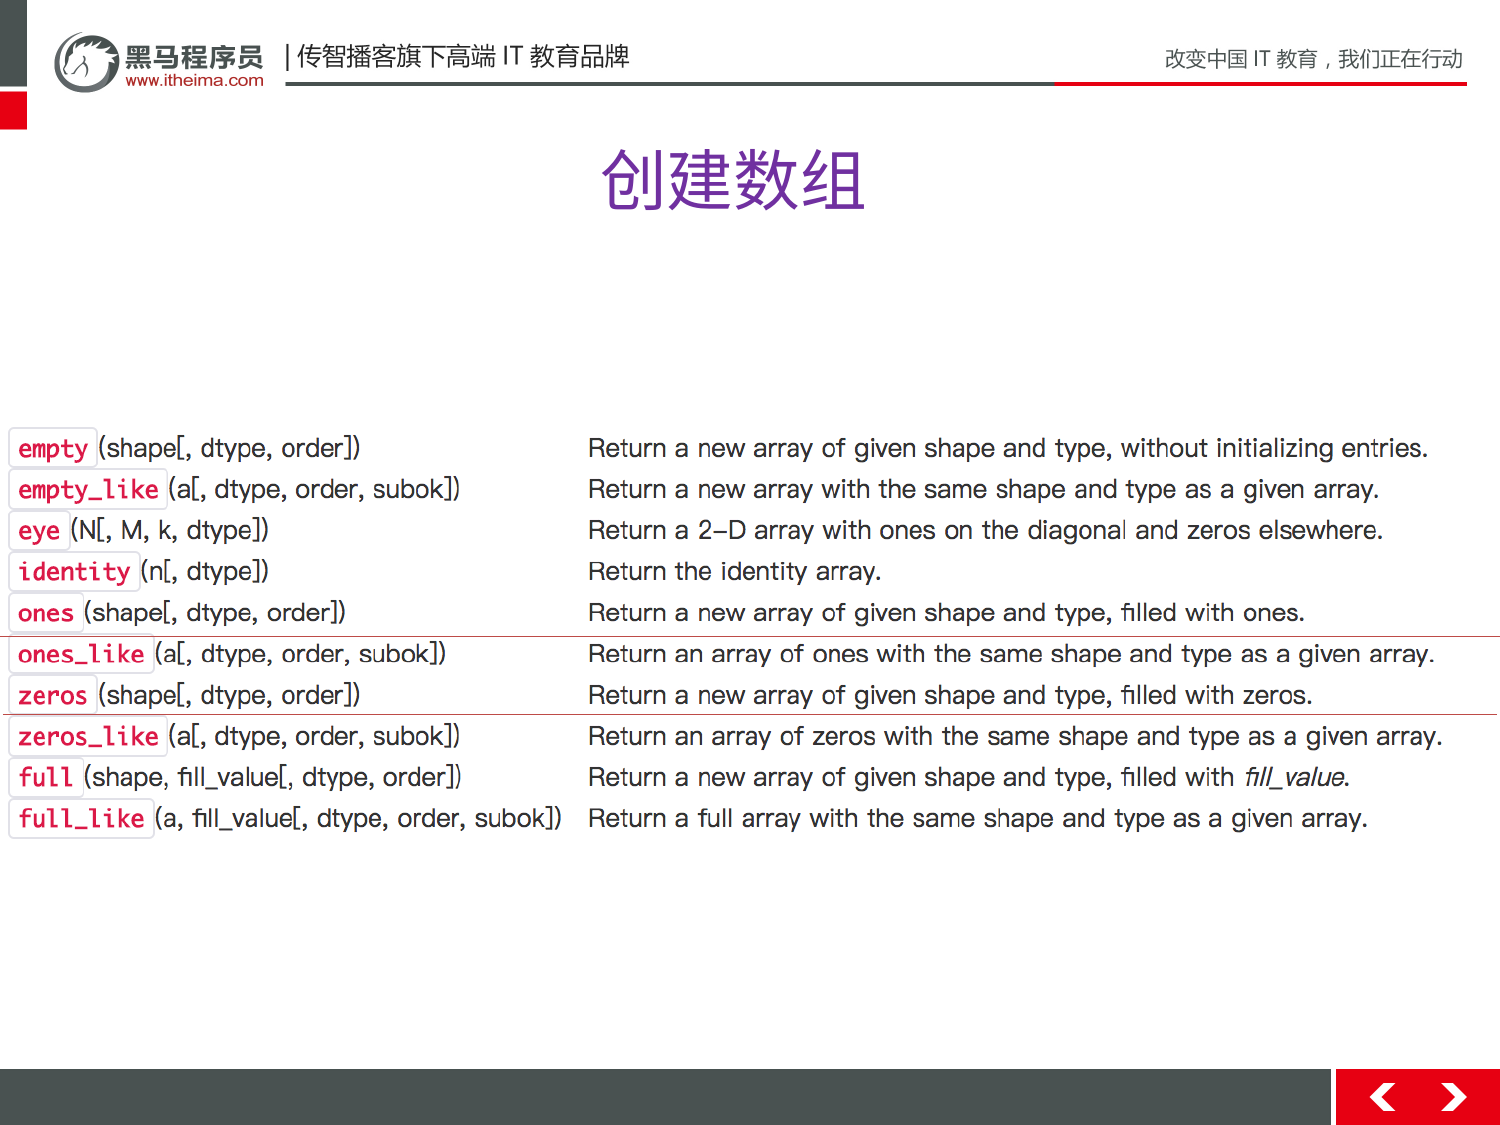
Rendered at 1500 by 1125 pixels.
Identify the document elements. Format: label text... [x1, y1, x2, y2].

picture [0, 0, 1500, 1125]
text_box 创建数组 [585, 131, 883, 226]
